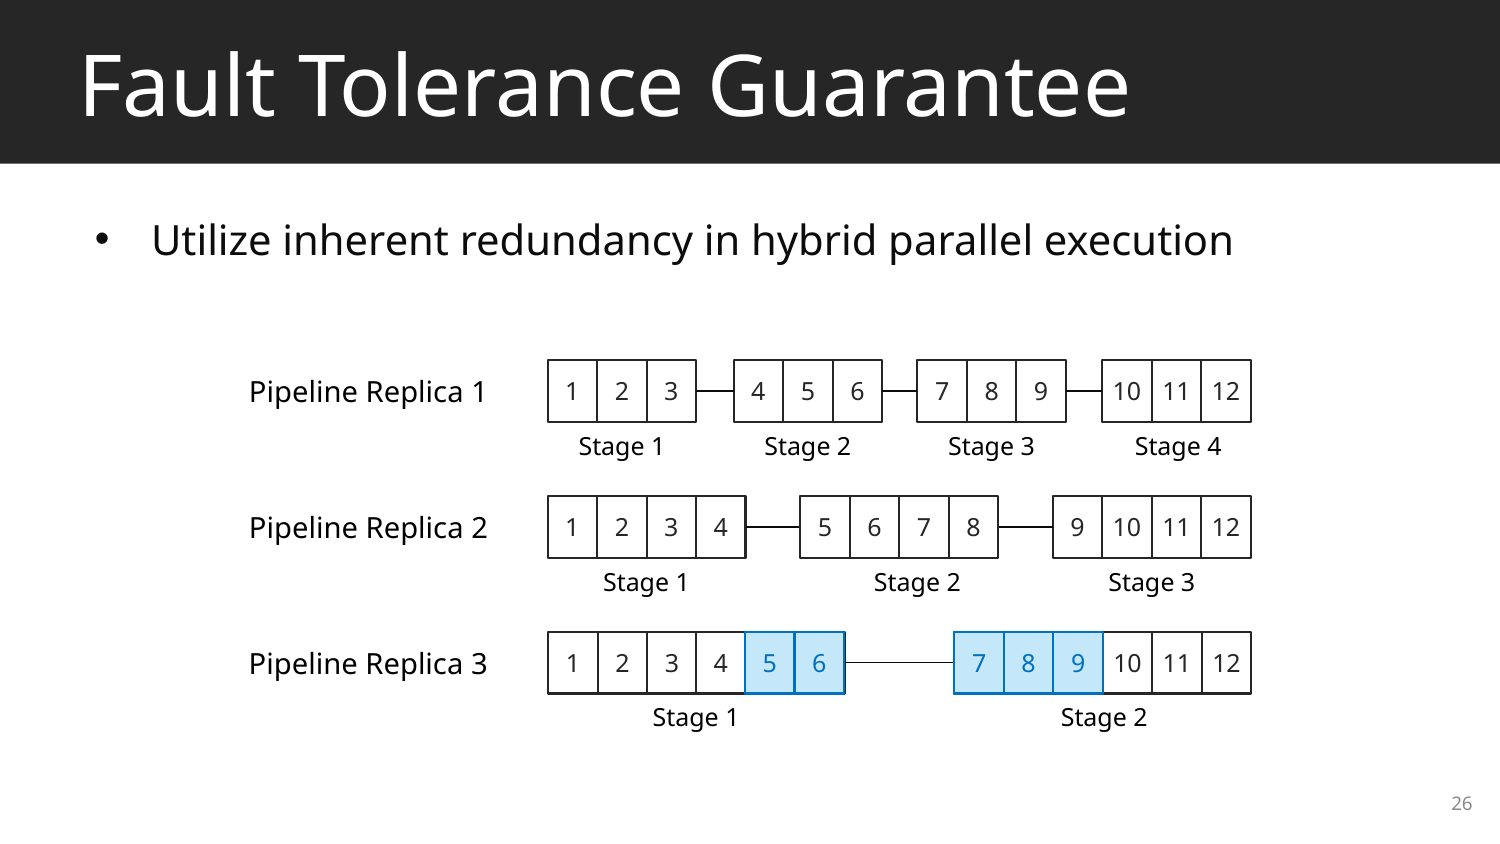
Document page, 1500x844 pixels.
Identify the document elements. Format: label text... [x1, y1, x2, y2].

text_box Pipeline Replica 1 [234, 365, 503, 416]
text_box [976, 528, 1093, 564]
text_box 6 [792, 630, 846, 696]
text_box 11 [1150, 630, 1200, 696]
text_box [1052, 495, 1251, 558]
text_box 8 [1002, 630, 1055, 696]
text_box 4 [694, 494, 748, 560]
text_box [867, 392, 933, 428]
text_box Stage 4 [1119, 430, 1237, 468]
text_box 3 [645, 630, 694, 694]
text_box 9 [1055, 630, 1105, 696]
text_box Stage 1 [588, 558, 705, 604]
text_box Stage 3 [1093, 566, 1211, 604]
text_box [681, 392, 749, 428]
text_box 3 [644, 494, 694, 558]
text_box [799, 495, 999, 558]
text_box Pipeline Replica 2 [234, 501, 503, 552]
text_box 1 [546, 630, 596, 696]
text_box 7 [952, 630, 1002, 696]
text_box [733, 359, 883, 423]
text_box Stage 3 [933, 430, 1050, 468]
text_box [1050, 392, 1119, 428]
title Fault Tolerance Guarantee [0, 0, 1500, 164]
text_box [547, 359, 697, 423]
text_box Stage 2 [1046, 694, 1163, 740]
text_box 12 [1200, 630, 1253, 696]
text_box 2 [595, 494, 644, 558]
text_box Stage 2 [859, 566, 976, 604]
text_box Stage 1 [563, 430, 681, 468]
text_box 10 [1105, 630, 1150, 694]
text_box Stage 2 [749, 430, 867, 468]
text_box 2 [596, 630, 645, 696]
text_box [751, 528, 859, 564]
text_box 1 [546, 494, 595, 560]
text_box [917, 359, 1067, 423]
text_box 5 [743, 630, 792, 696]
text_box Pipeline Replica 3 [233, 638, 503, 688]
list Utilize inherent redundancy in hybrid parallel execution [71, 202, 1429, 771]
slide_number 26 [1133, 782, 1484, 827]
text_box Stage 1 [637, 694, 755, 740]
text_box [1101, 359, 1251, 423]
text_box 4 [694, 630, 743, 694]
